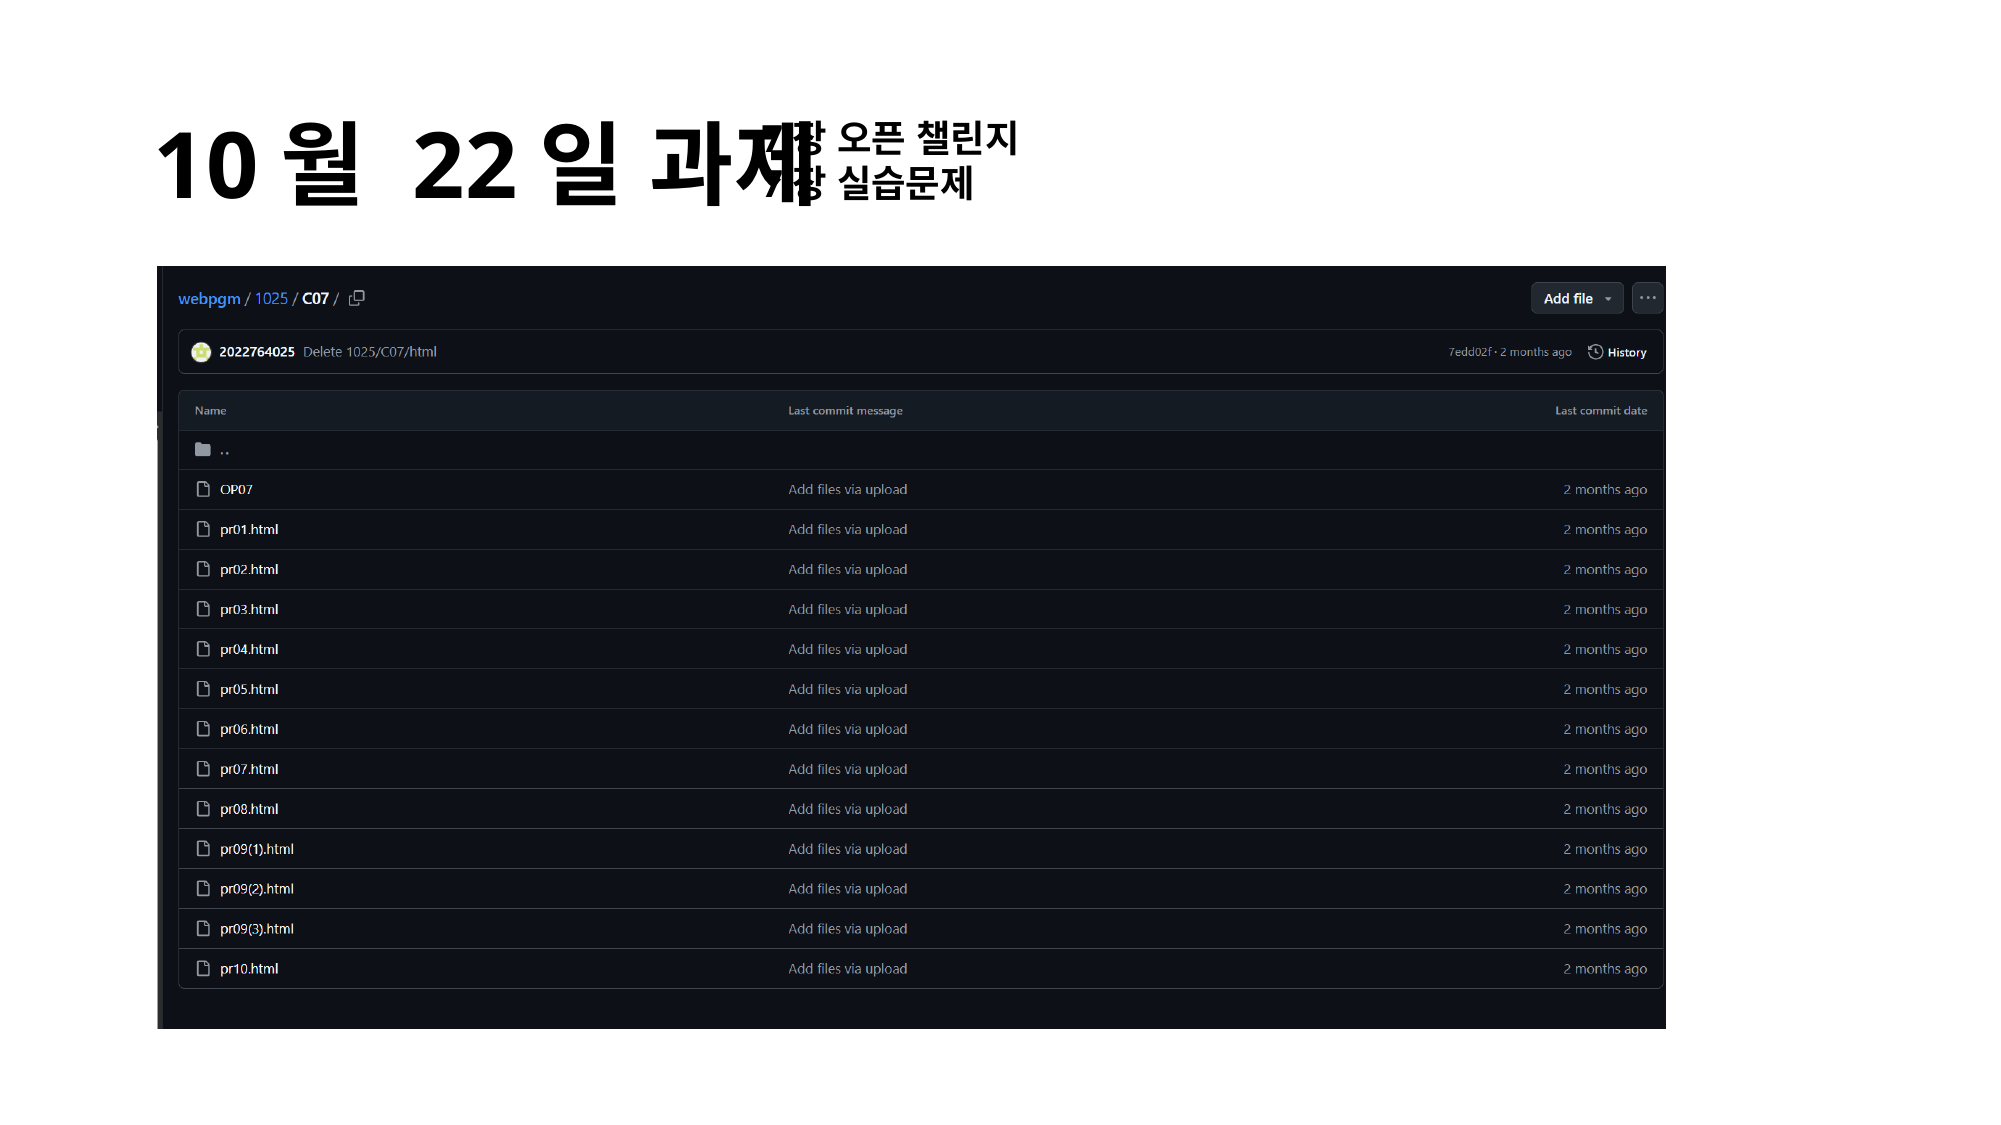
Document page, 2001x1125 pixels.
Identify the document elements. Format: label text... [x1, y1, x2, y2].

picture [157, 266, 1666, 1029]
text_box 7장 오픈 챌린지 7장 실습문제 [746, 107, 1035, 258]
title 10월 22일 과제 [138, 60, 1864, 278]
